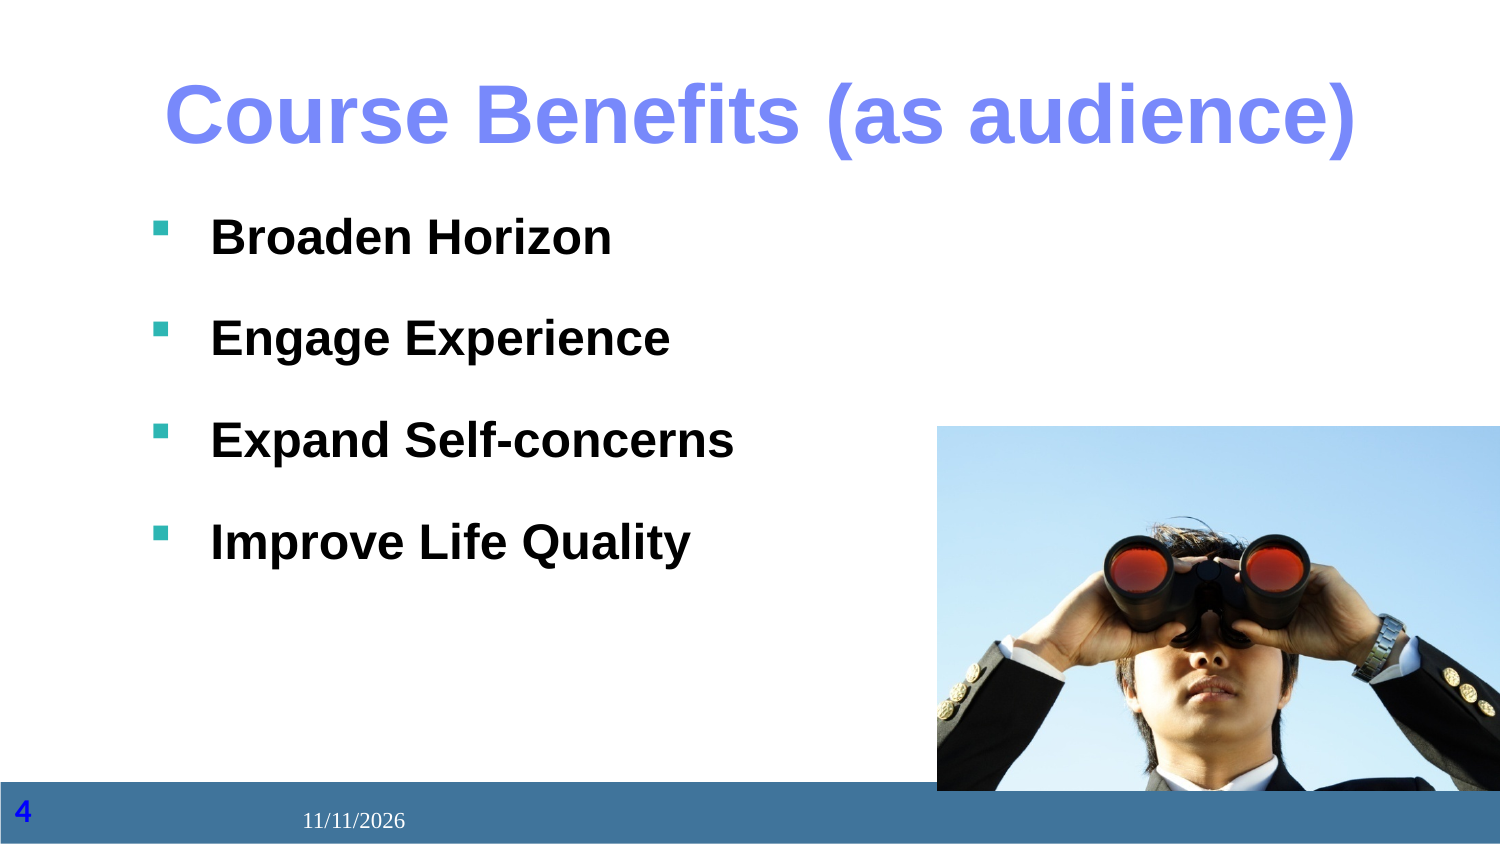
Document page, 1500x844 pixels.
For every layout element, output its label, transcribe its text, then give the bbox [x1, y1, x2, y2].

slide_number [287, 804, 607, 835]
text_box Broaden Horizon Engage Experience Expand Self-concerns Improve Life Quality [87, 196, 1100, 584]
text_box Course Benefits (as audience) [149, 76, 1378, 169]
picture [936, 425, 1500, 792]
